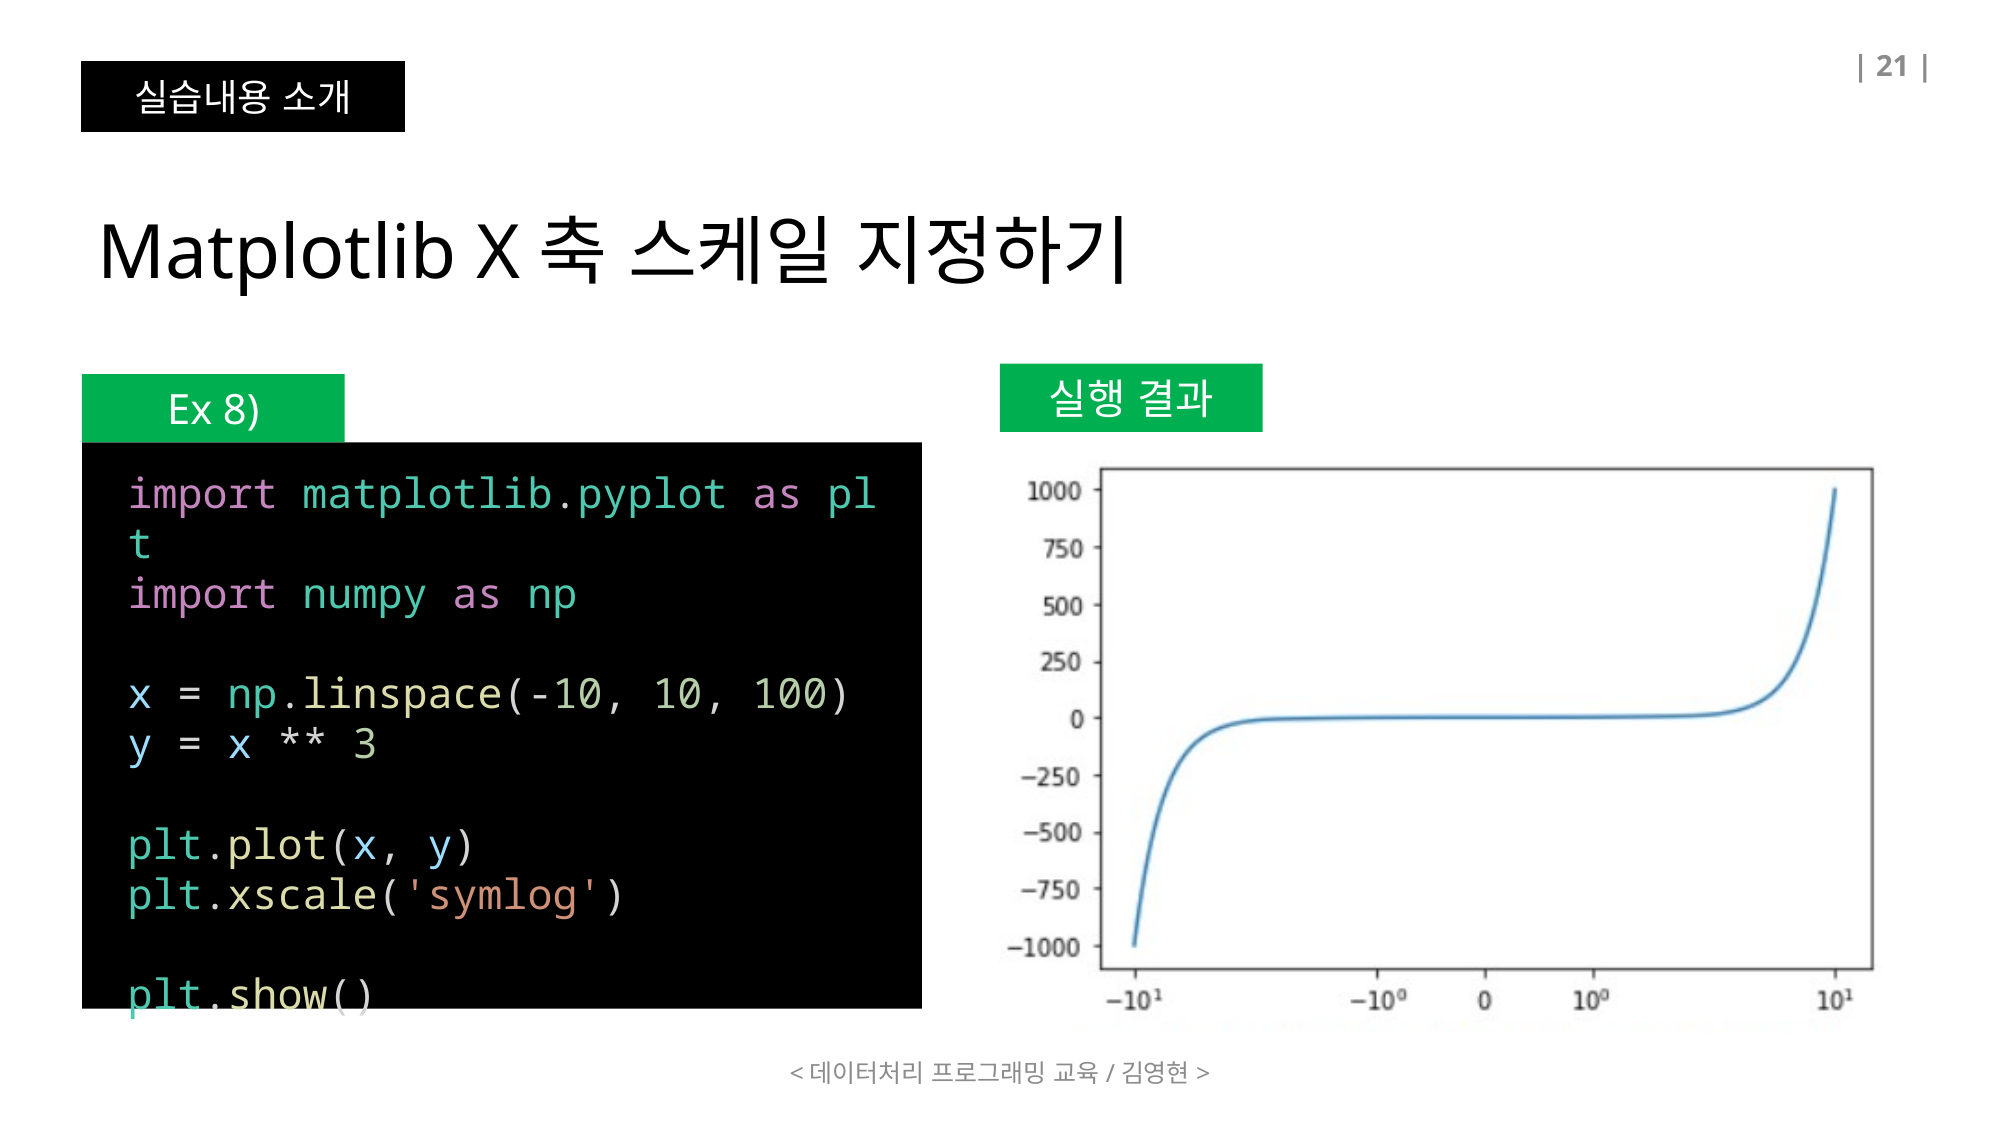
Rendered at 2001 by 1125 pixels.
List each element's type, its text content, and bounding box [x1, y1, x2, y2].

text_box [81, 441, 923, 1010]
picture [999, 441, 1902, 1033]
text_box 실행 결과 [999, 363, 1263, 432]
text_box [81, 61, 1543, 302]
text_box Ex 8) [81, 374, 345, 443]
slide_number | 21 | [1497, 37, 1948, 98]
text_box import matplotlib.pyplot as plt import numpy as np x = np.linspace(-10, 10, 100) y = x ** 3 plt.plot(x, y) plt.xscale('symlog') plt.show() [112, 459, 900, 1025]
footer <데이터처리 프로그래밍 교육/김영현> [662, 1042, 1338, 1103]
